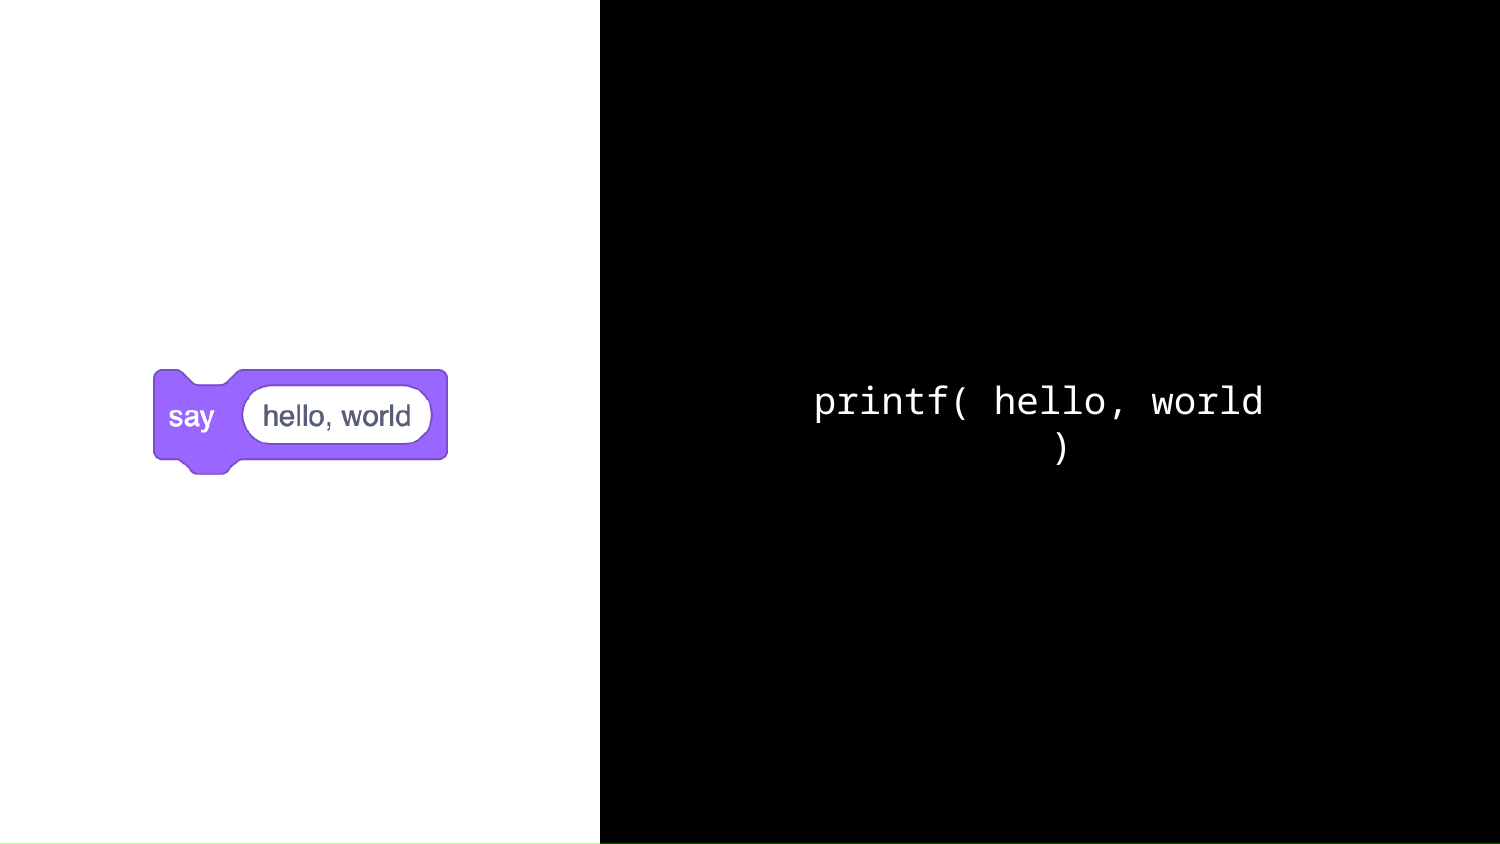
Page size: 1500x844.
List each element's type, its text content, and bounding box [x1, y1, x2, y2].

picture [149, 368, 451, 476]
text_box printf("hello, world\n"); [774, 321, 1326, 523]
text_box [600, 0, 1500, 844]
text_box [0, 0, 600, 844]
